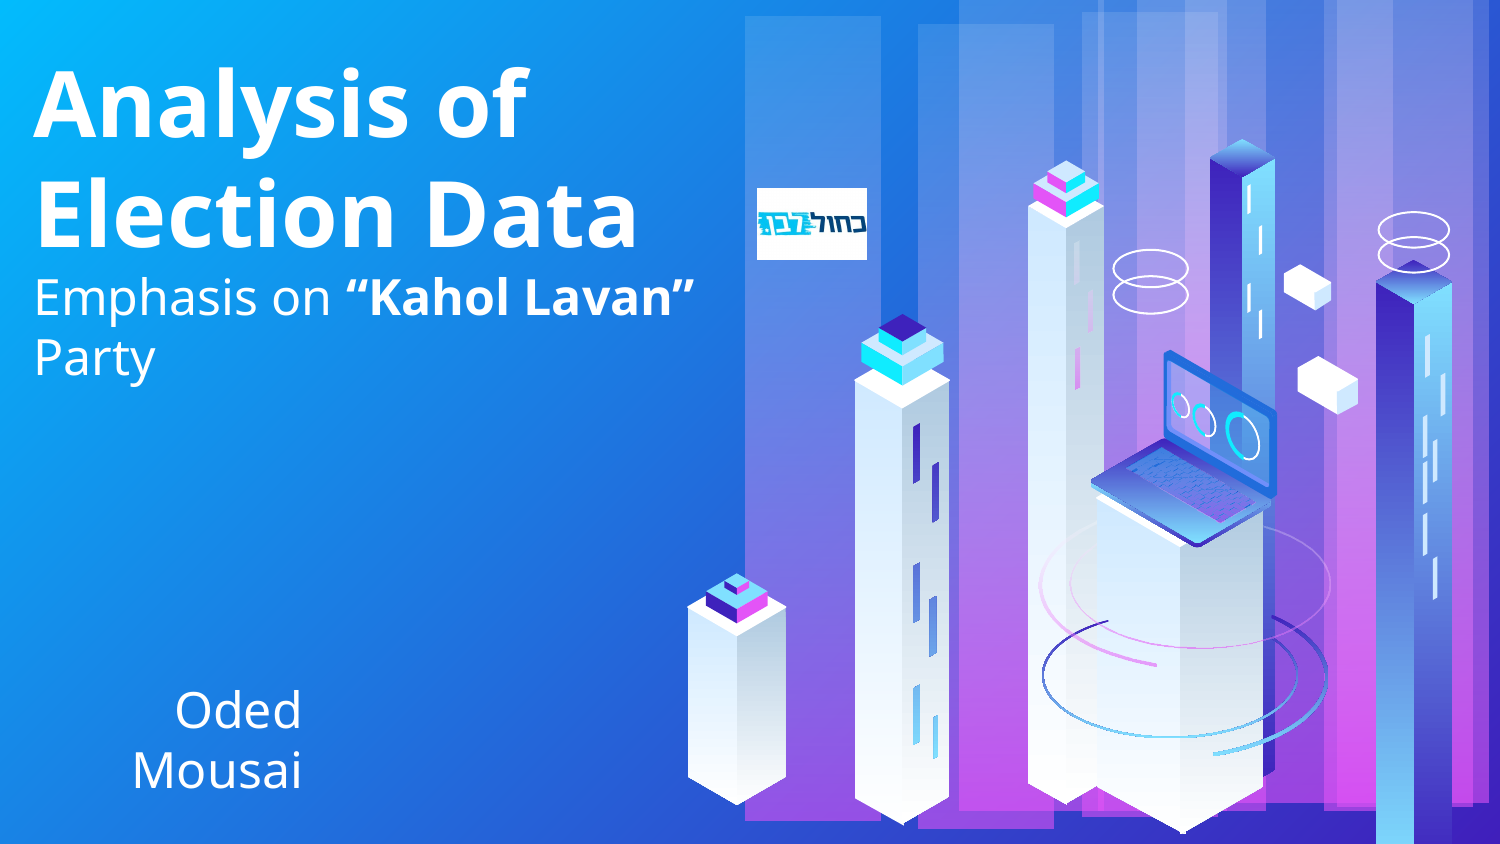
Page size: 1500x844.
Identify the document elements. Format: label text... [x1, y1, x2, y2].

text_box Oded Mousai [31, 663, 319, 794]
picture [0, 191, 203, 394]
picture [38, 280, 57, 314]
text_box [687, 0, 1490, 844]
picture [92, 191, 104, 246]
picture [42, 191, 78, 246]
picture [757, 188, 867, 260]
subtitle Analysis of Election Data Emphasis on “Kahol Lavan” Party [18, 0, 682, 191]
